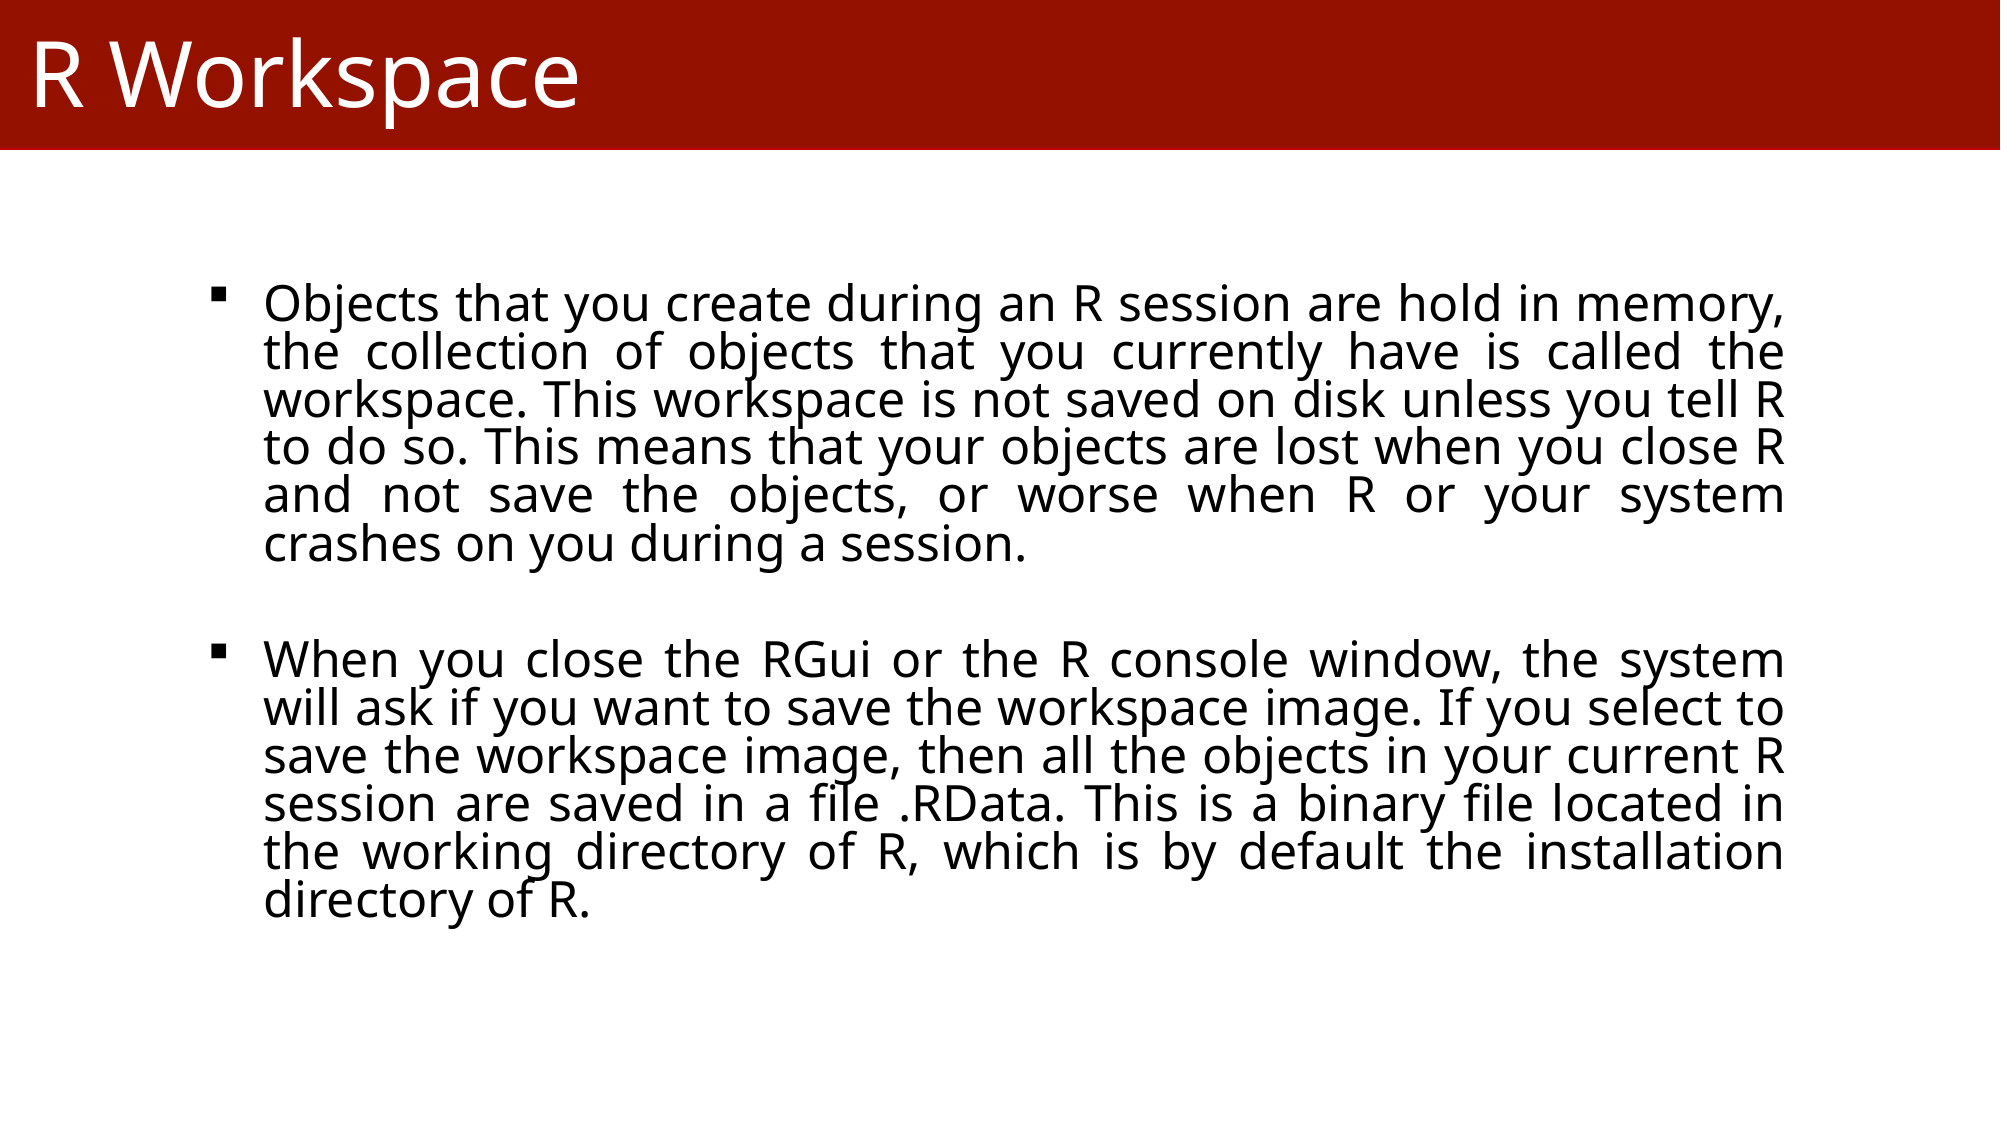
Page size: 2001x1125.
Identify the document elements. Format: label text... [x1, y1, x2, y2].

subtitle Objects that you create during an R session are hold in memory, the collection of objects that you currently have is called the workspace. This workspace is not saved on disk unless you tell R to do so. This means that your objects are lost when you close R and not save the objects, or worse when R or your system crashes on you during a session. When you close the RGui or the R console window, the system will ask if you want to save the workspace image. If you select to save the workspace image, then all the objects in your current R session are saved in a file .RData. This is a binary file located in the working directory of R, which is by default the installation directory of R. [117, 275, 1802, 930]
text_box R Workspace [13, 8, 1158, 134]
text_box [0, 0, 2000, 150]
